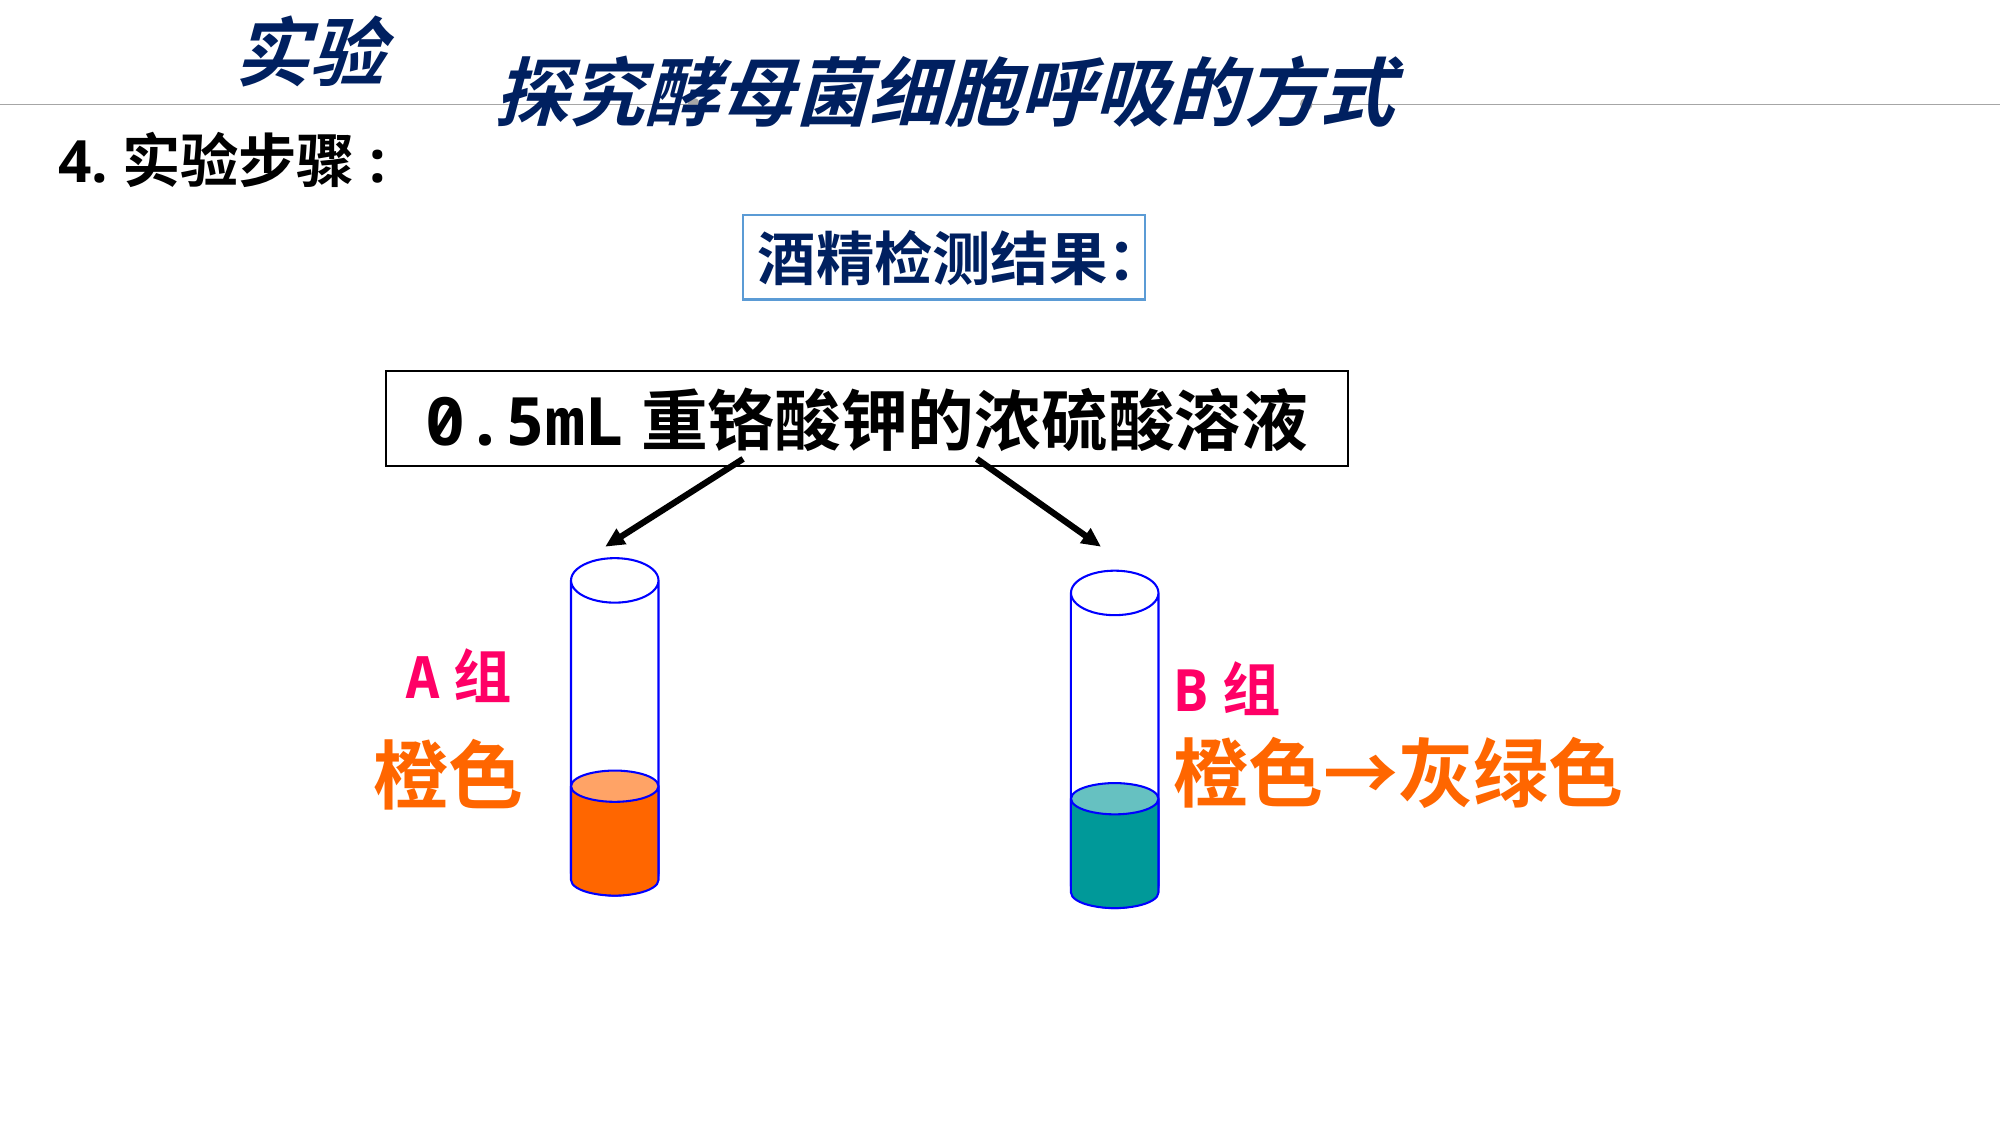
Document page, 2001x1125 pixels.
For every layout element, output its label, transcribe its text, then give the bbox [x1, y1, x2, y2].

text_box 4.实验步骤: [43, 124, 1838, 203]
text_box A组 [371, 633, 546, 719]
text_box [571, 558, 659, 720]
text_box 一定存在有氧呼吸 [1071, 783, 1158, 814]
text_box 酒精检测结果： [742, 214, 1146, 301]
text_box 据物质量的关系 [1071, 570, 1159, 615]
text_box 消耗O2 [571, 558, 658, 602]
text_box [1070, 570, 1159, 798]
text_box B组 [1158, 645, 1384, 719]
text_box 探究酵母菌细胞呼吸的方式 [479, 37, 1410, 124]
text_box 橙色→灰绿色 [1158, 718, 1781, 825]
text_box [385, 371, 1349, 547]
text_box 实验 [219, 0, 400, 103]
text_box 橙色 [358, 720, 846, 916]
text_box [1070, 783, 1159, 909]
